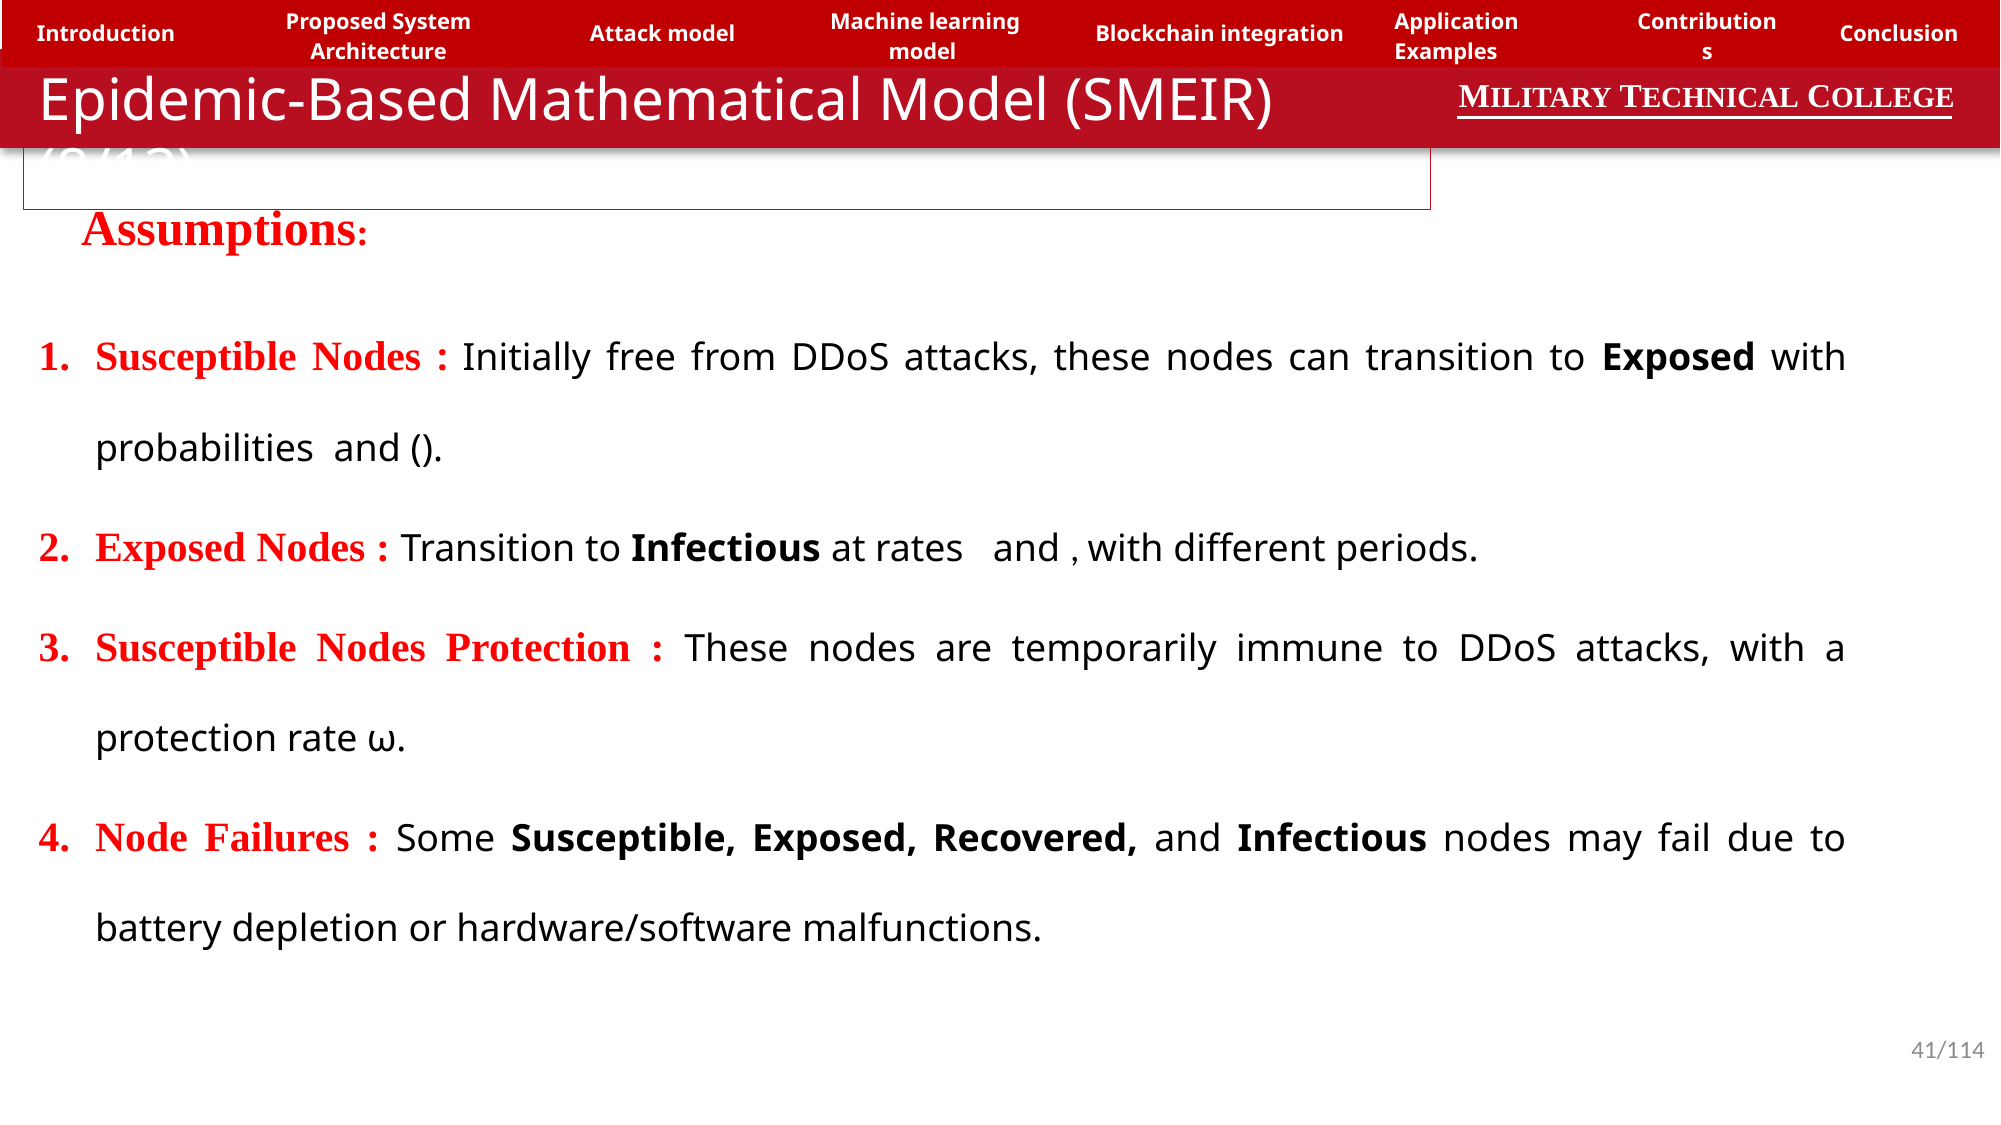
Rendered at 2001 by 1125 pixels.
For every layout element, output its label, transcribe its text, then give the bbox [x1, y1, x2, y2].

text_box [1443, 66, 2000, 123]
table_header Proposed System Architecture [211, 0, 546, 49]
table_header Application Examples [1379, 0, 1618, 49]
table_header Blockchain integration [1066, 0, 1379, 49]
table_header Conclusion [1797, 0, 2000, 49]
text_box Assumptions: [66, 187, 516, 263]
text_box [0, 49, 2000, 148]
table_header Contributions [1618, 0, 1797, 49]
table_header Machine learning model [785, 0, 1066, 49]
table_header Introduction [2, 0, 211, 49]
table_header Attack model [546, 0, 785, 49]
